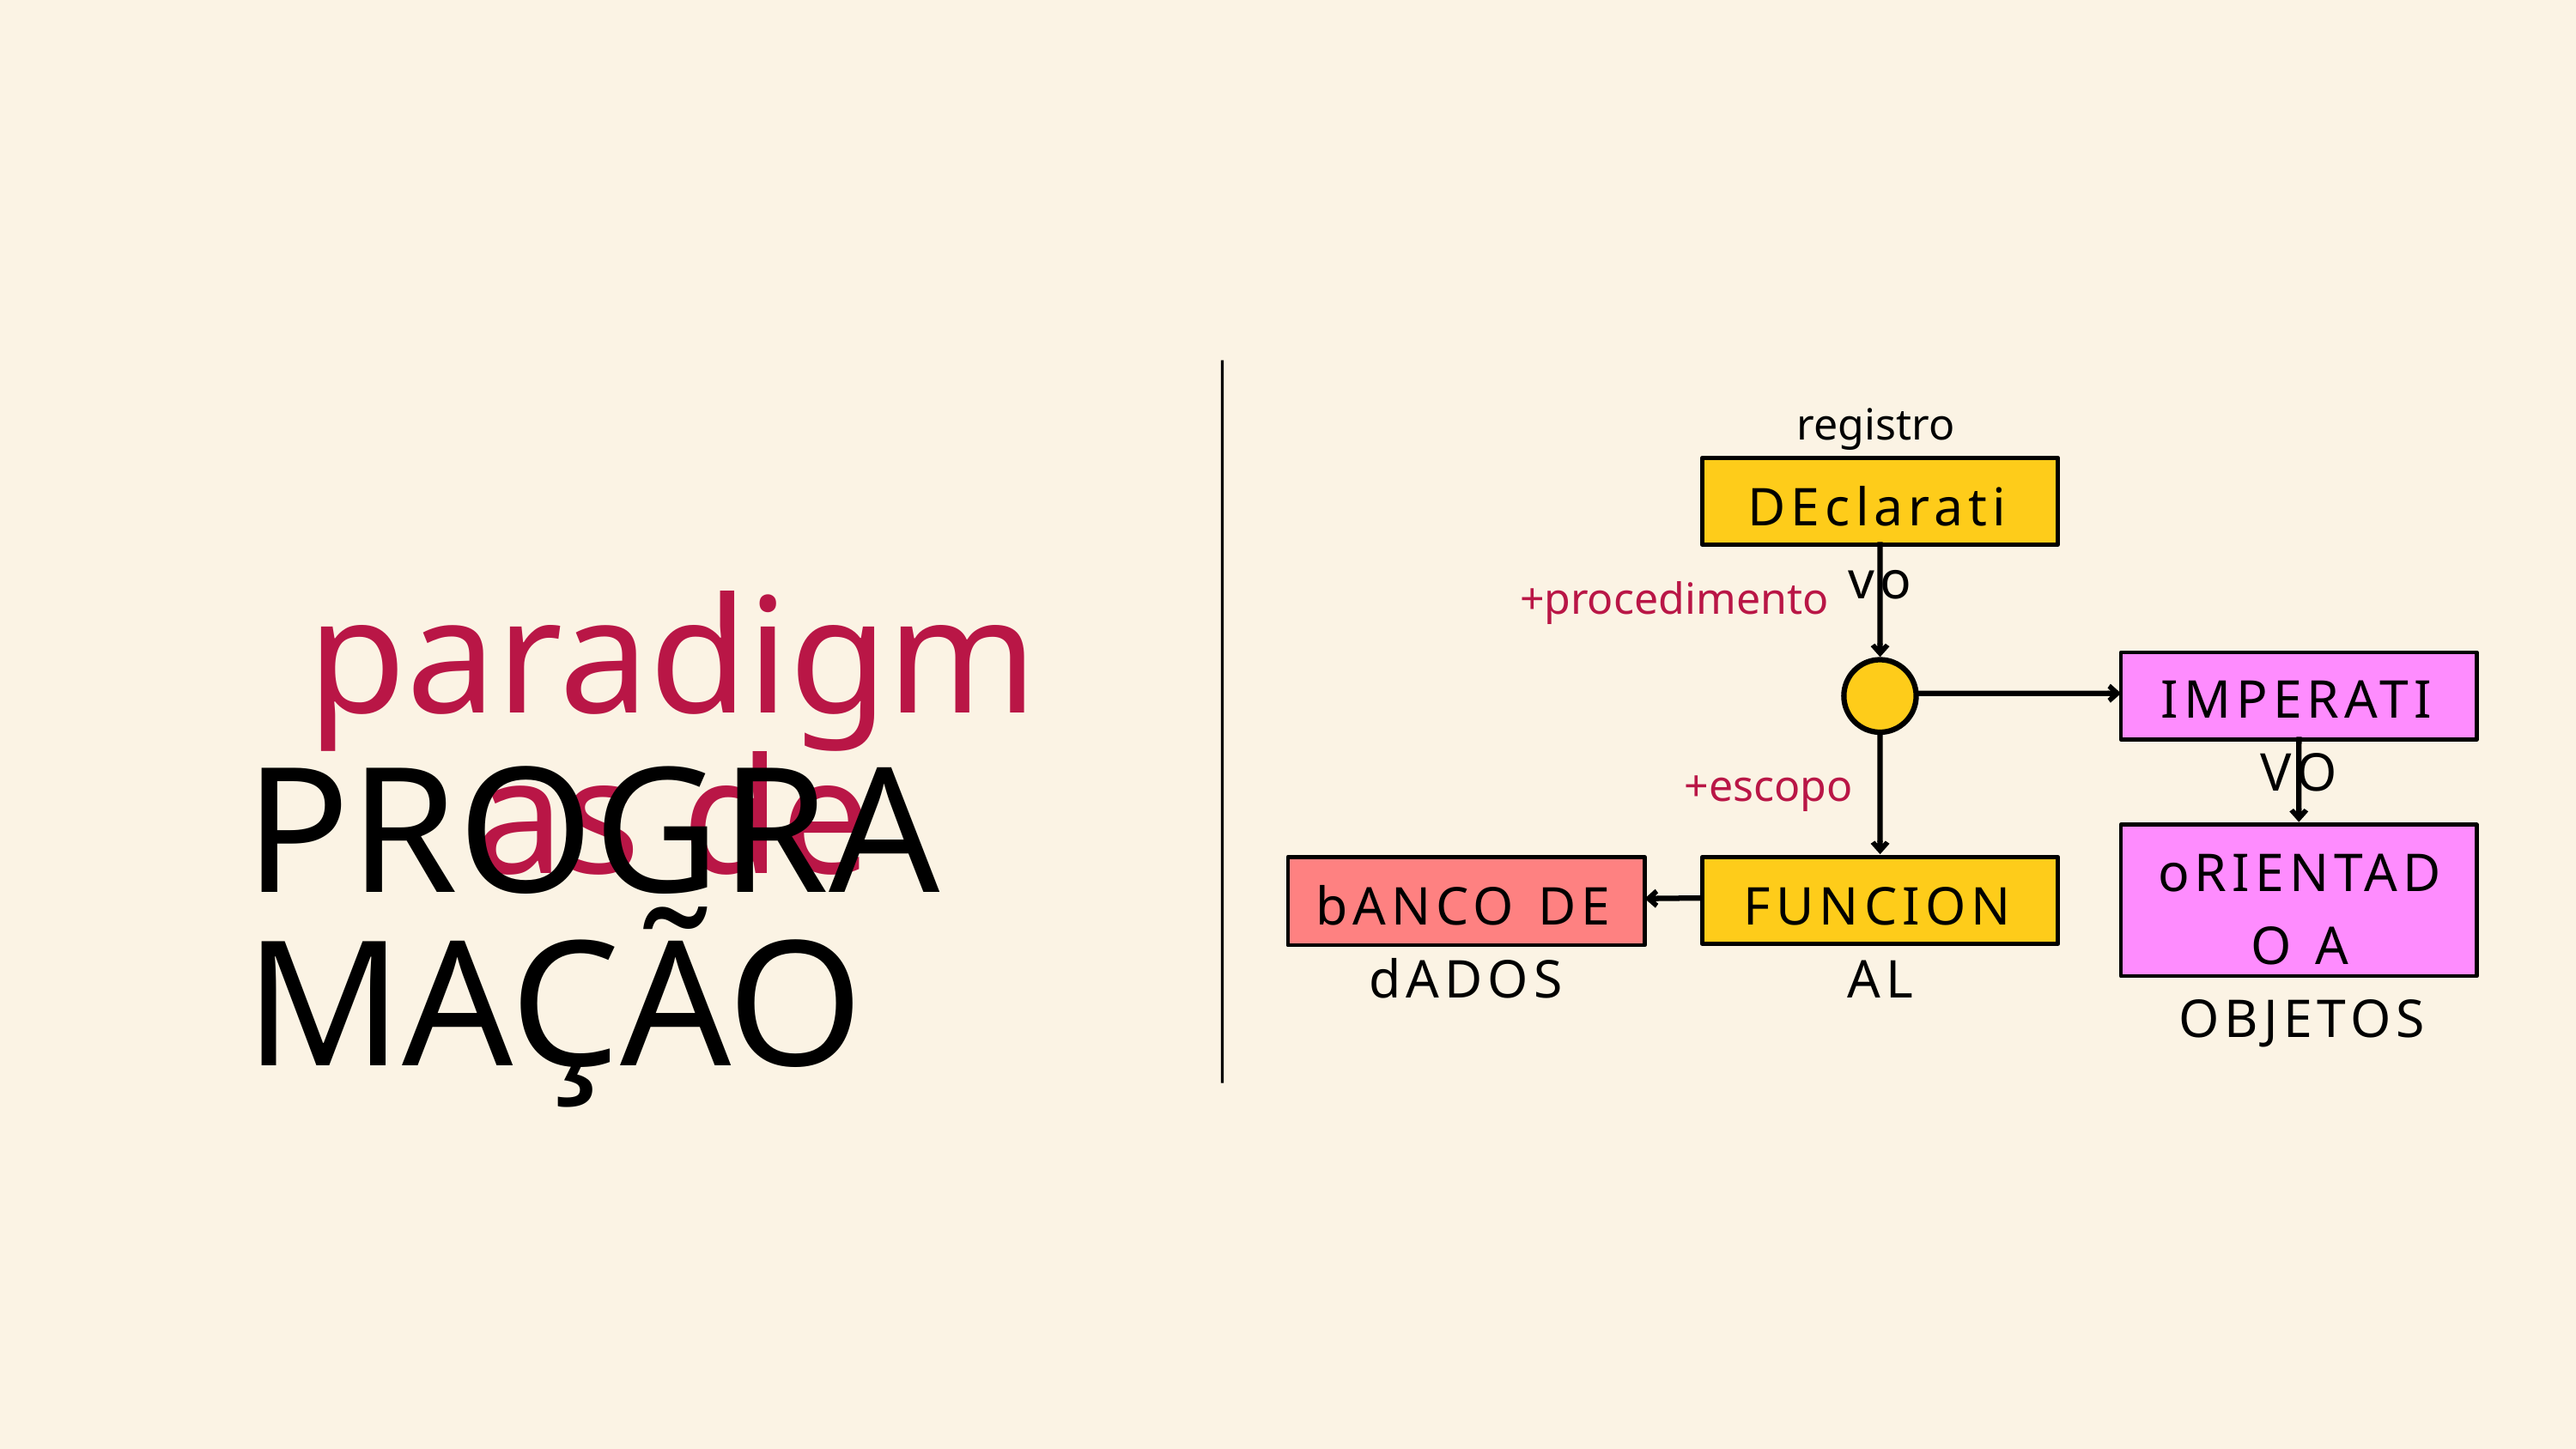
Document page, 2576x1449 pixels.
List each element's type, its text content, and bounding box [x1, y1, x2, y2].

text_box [1701, 857, 2058, 944]
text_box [2120, 652, 2477, 740]
text_box IMPERATIVO [2154, 747, 2445, 802]
text_box registro [1785, 379, 1967, 449]
text_box paradigmas de [293, 584, 1053, 753]
text_box DEclarativo [1880, 552, 2026, 609]
text_box bANCO DE dADOS [1288, 952, 1643, 1009]
text_box +escopo [1661, 741, 1876, 810]
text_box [1701, 457, 2058, 545]
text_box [2120, 824, 2477, 977]
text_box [1287, 857, 1645, 946]
text_box PROGRAMAÇÃO [245, 753, 1053, 1101]
text_box oRIENTADO A OBJETOS [2157, 984, 2448, 1049]
text_box [1874, 741, 1886, 855]
text_box FUNCIONAL [1735, 951, 2026, 1009]
text_box DEclarativo [1735, 552, 1880, 609]
text_box +procedimento [1492, 554, 1856, 623]
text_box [1843, 659, 1917, 733]
